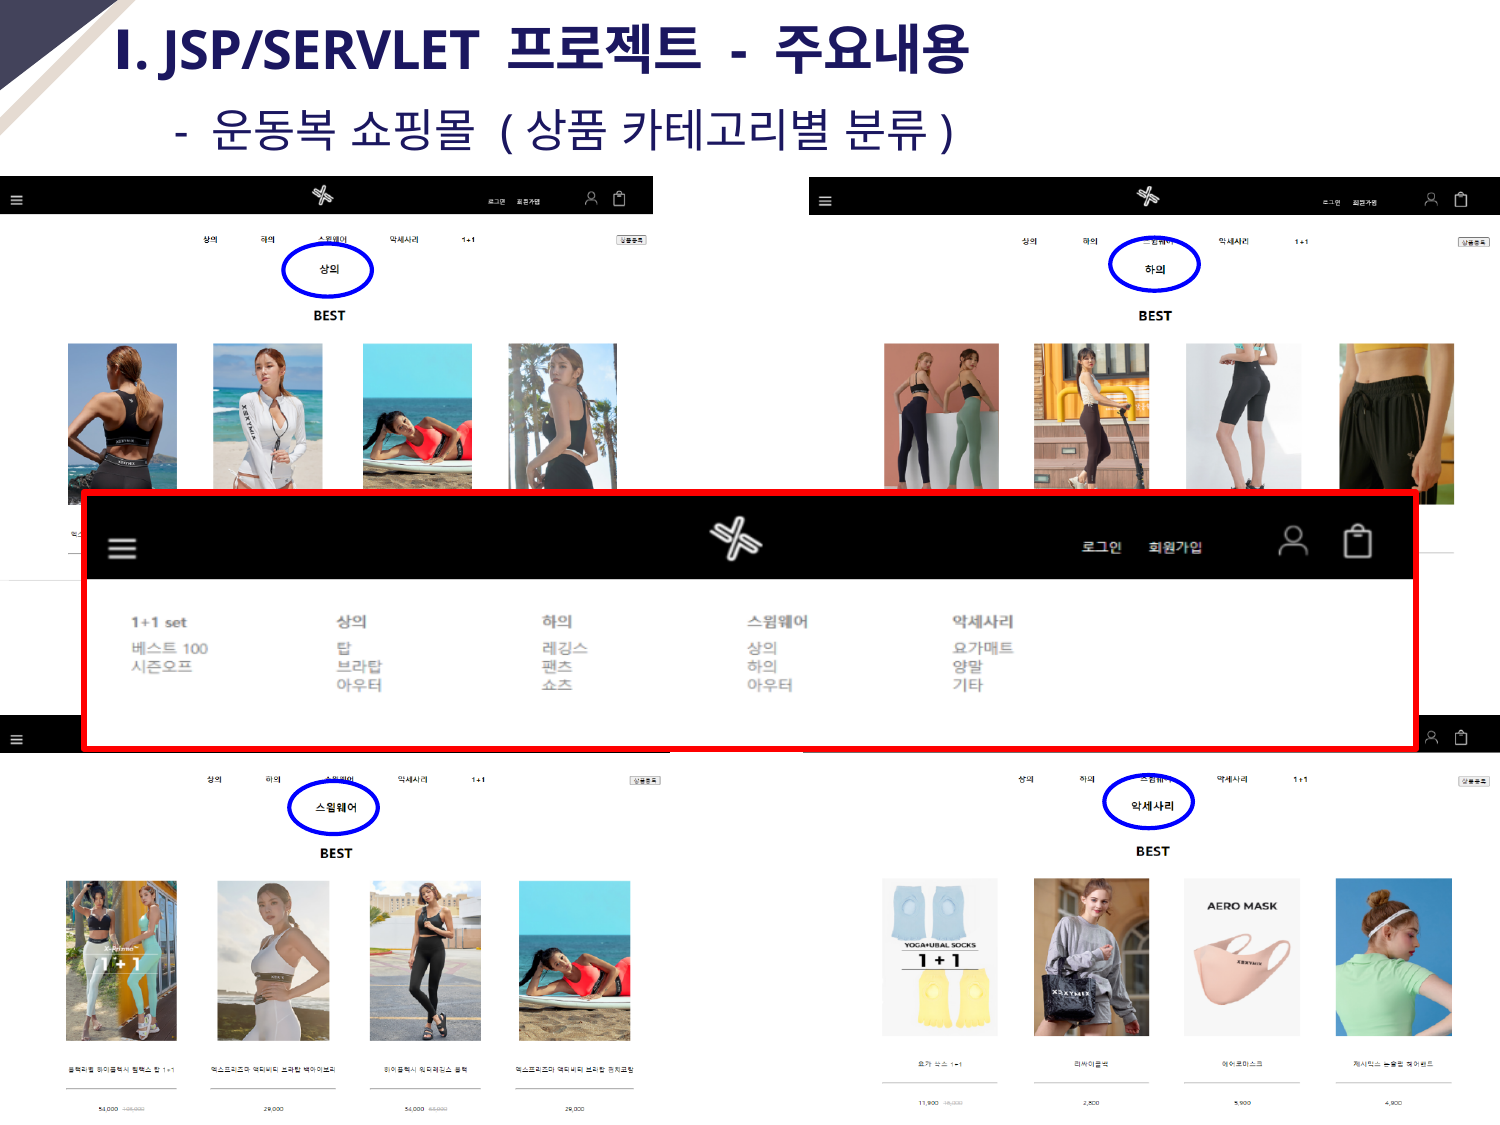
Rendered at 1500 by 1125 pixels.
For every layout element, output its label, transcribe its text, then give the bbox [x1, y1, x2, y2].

picture [0, 176, 1500, 1125]
text_box Ⅰ. JSP/SERVLET 프로젝트 - 주요내용 - 운동복 쇼핑몰 (상품 카테고리별 분류) [25, 0, 1237, 144]
